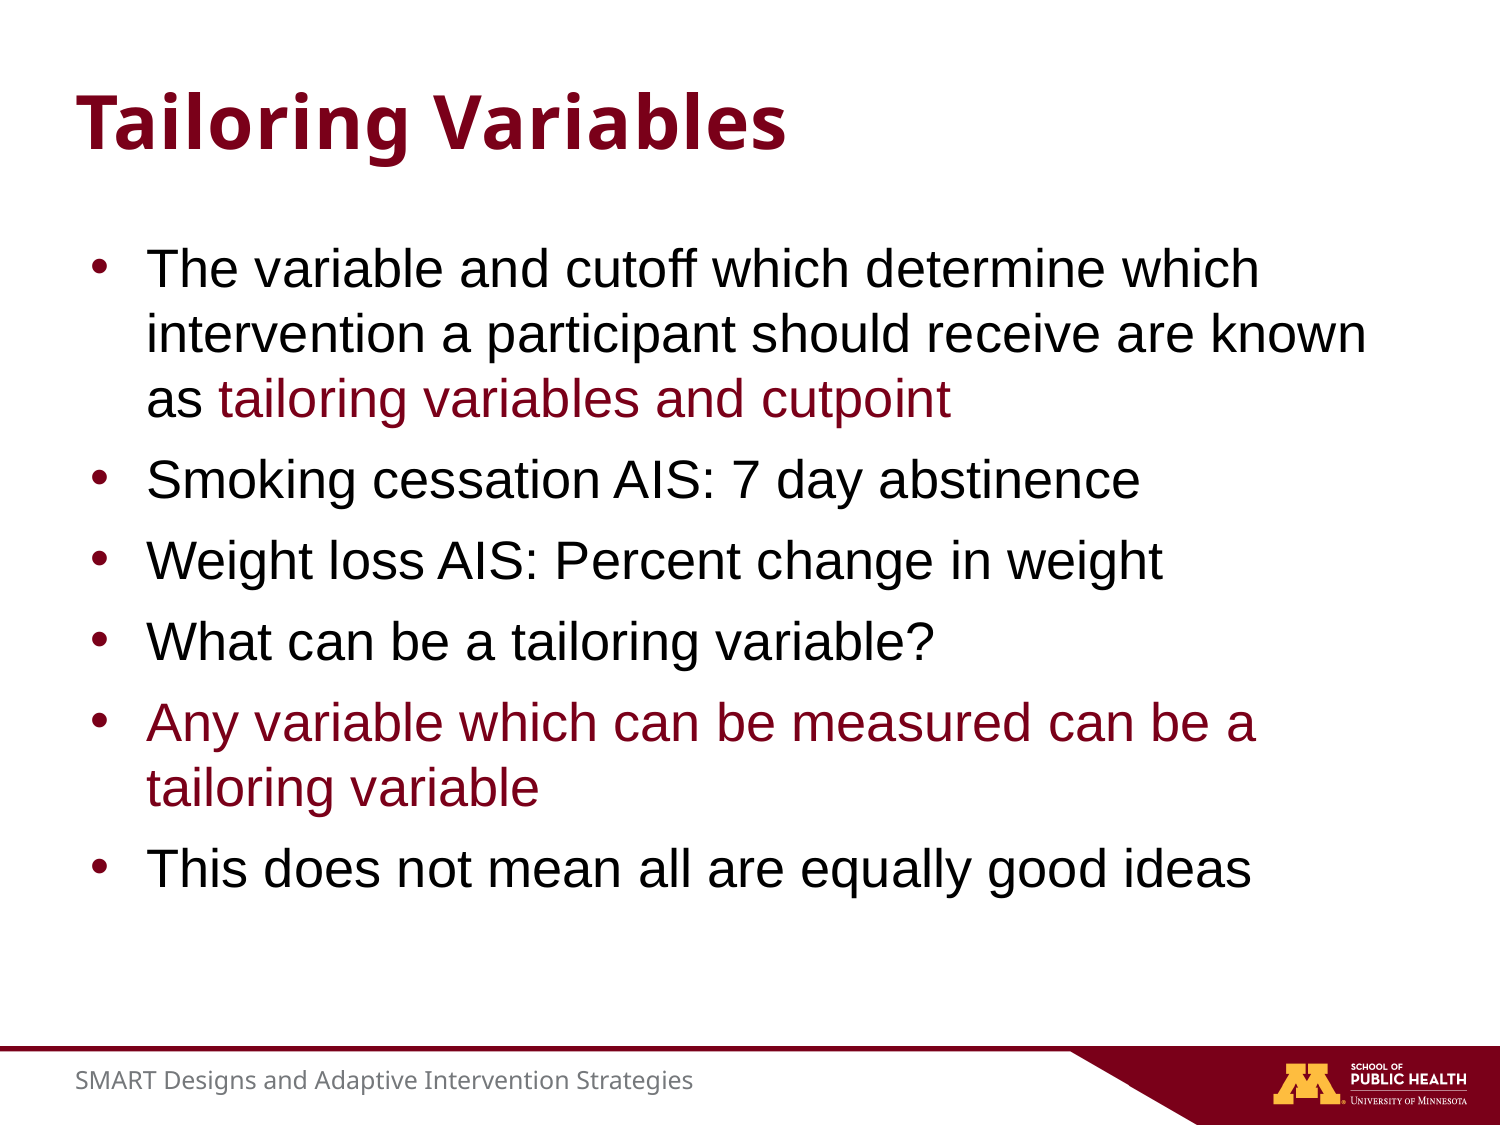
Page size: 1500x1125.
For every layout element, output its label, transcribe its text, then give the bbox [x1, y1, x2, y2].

list The variable and cutoff which determine which intervention a participant should receive are known as tailoring variables and cutpoint Smoking cessation AIS: 7 day abstinence Weight loss AIS: Percent change in weight What can be a tailoring variable? Any variable which can be measured can be a tailoring variable This does not mean all are equally good ideas [75, 225, 1425, 976]
picture [0, 1046, 1500, 1125]
title Tailoring Variables [75, 74, 1425, 189]
slide_number SMART Designs and Adaptive Intervention Strategies [75, 1064, 1077, 1111]
